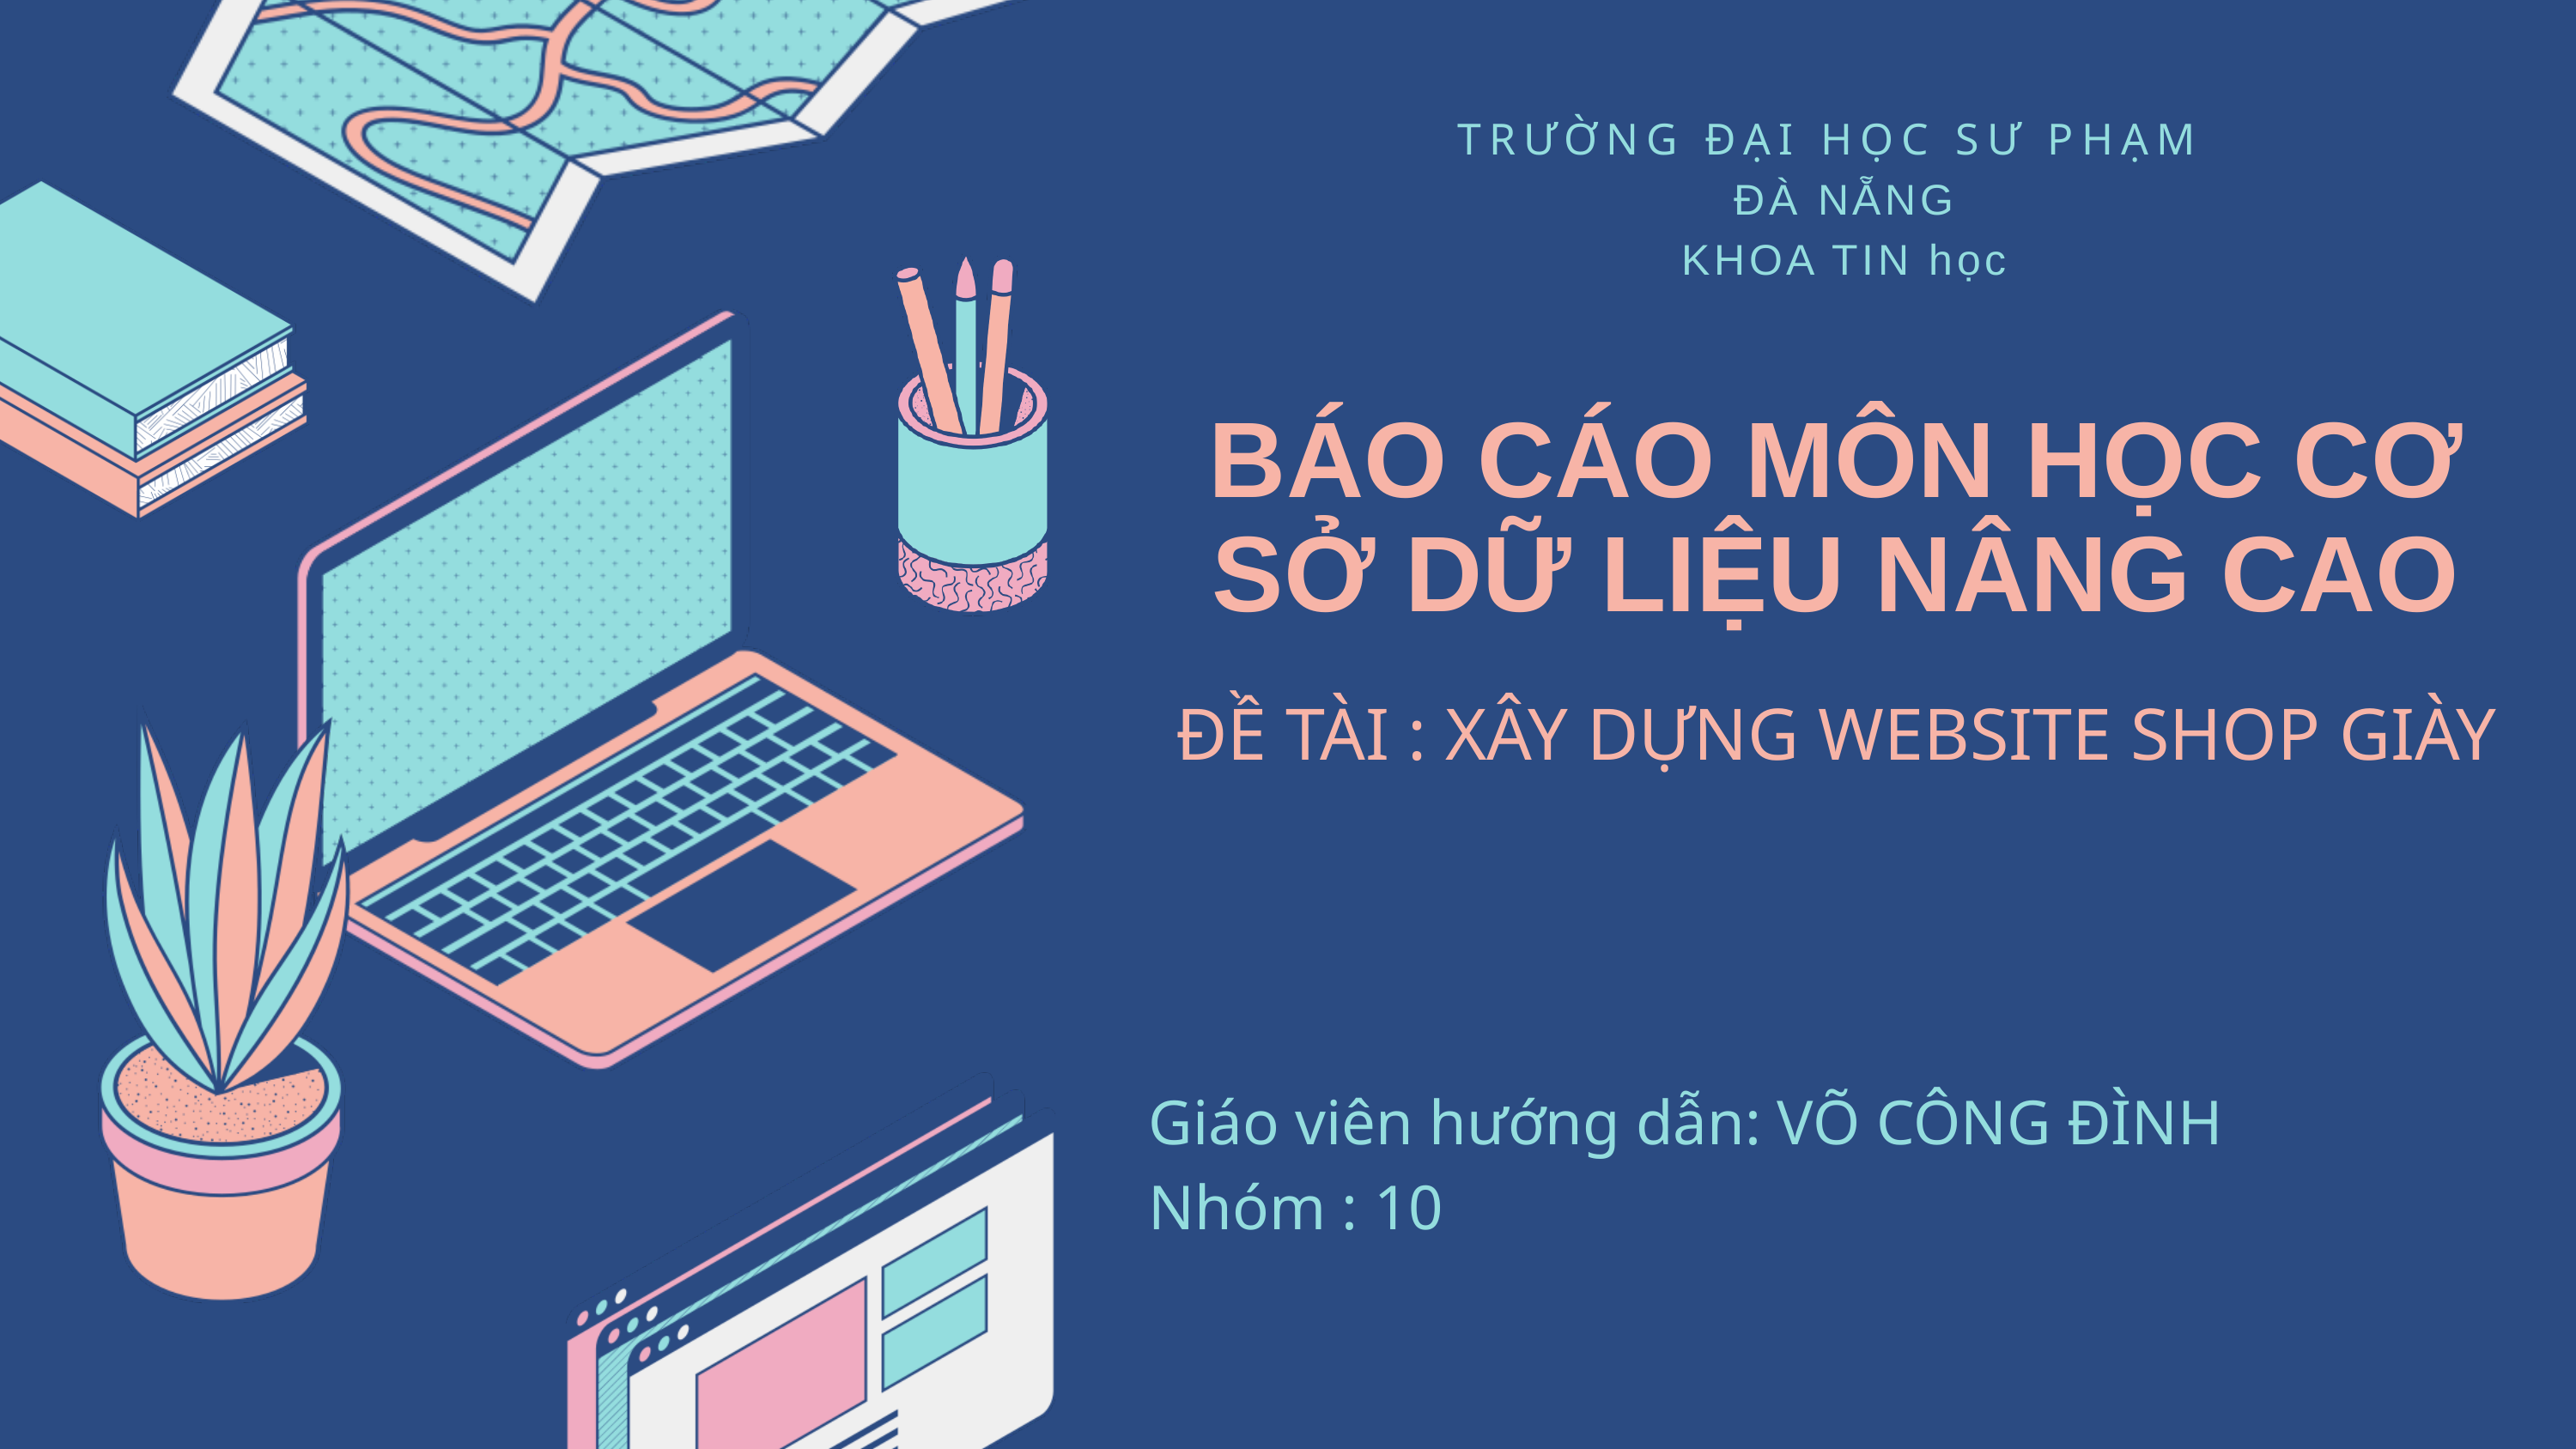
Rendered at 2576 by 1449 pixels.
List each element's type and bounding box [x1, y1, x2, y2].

text_box [1148, 103, 2524, 1243]
picture [0, 0, 1119, 1449]
